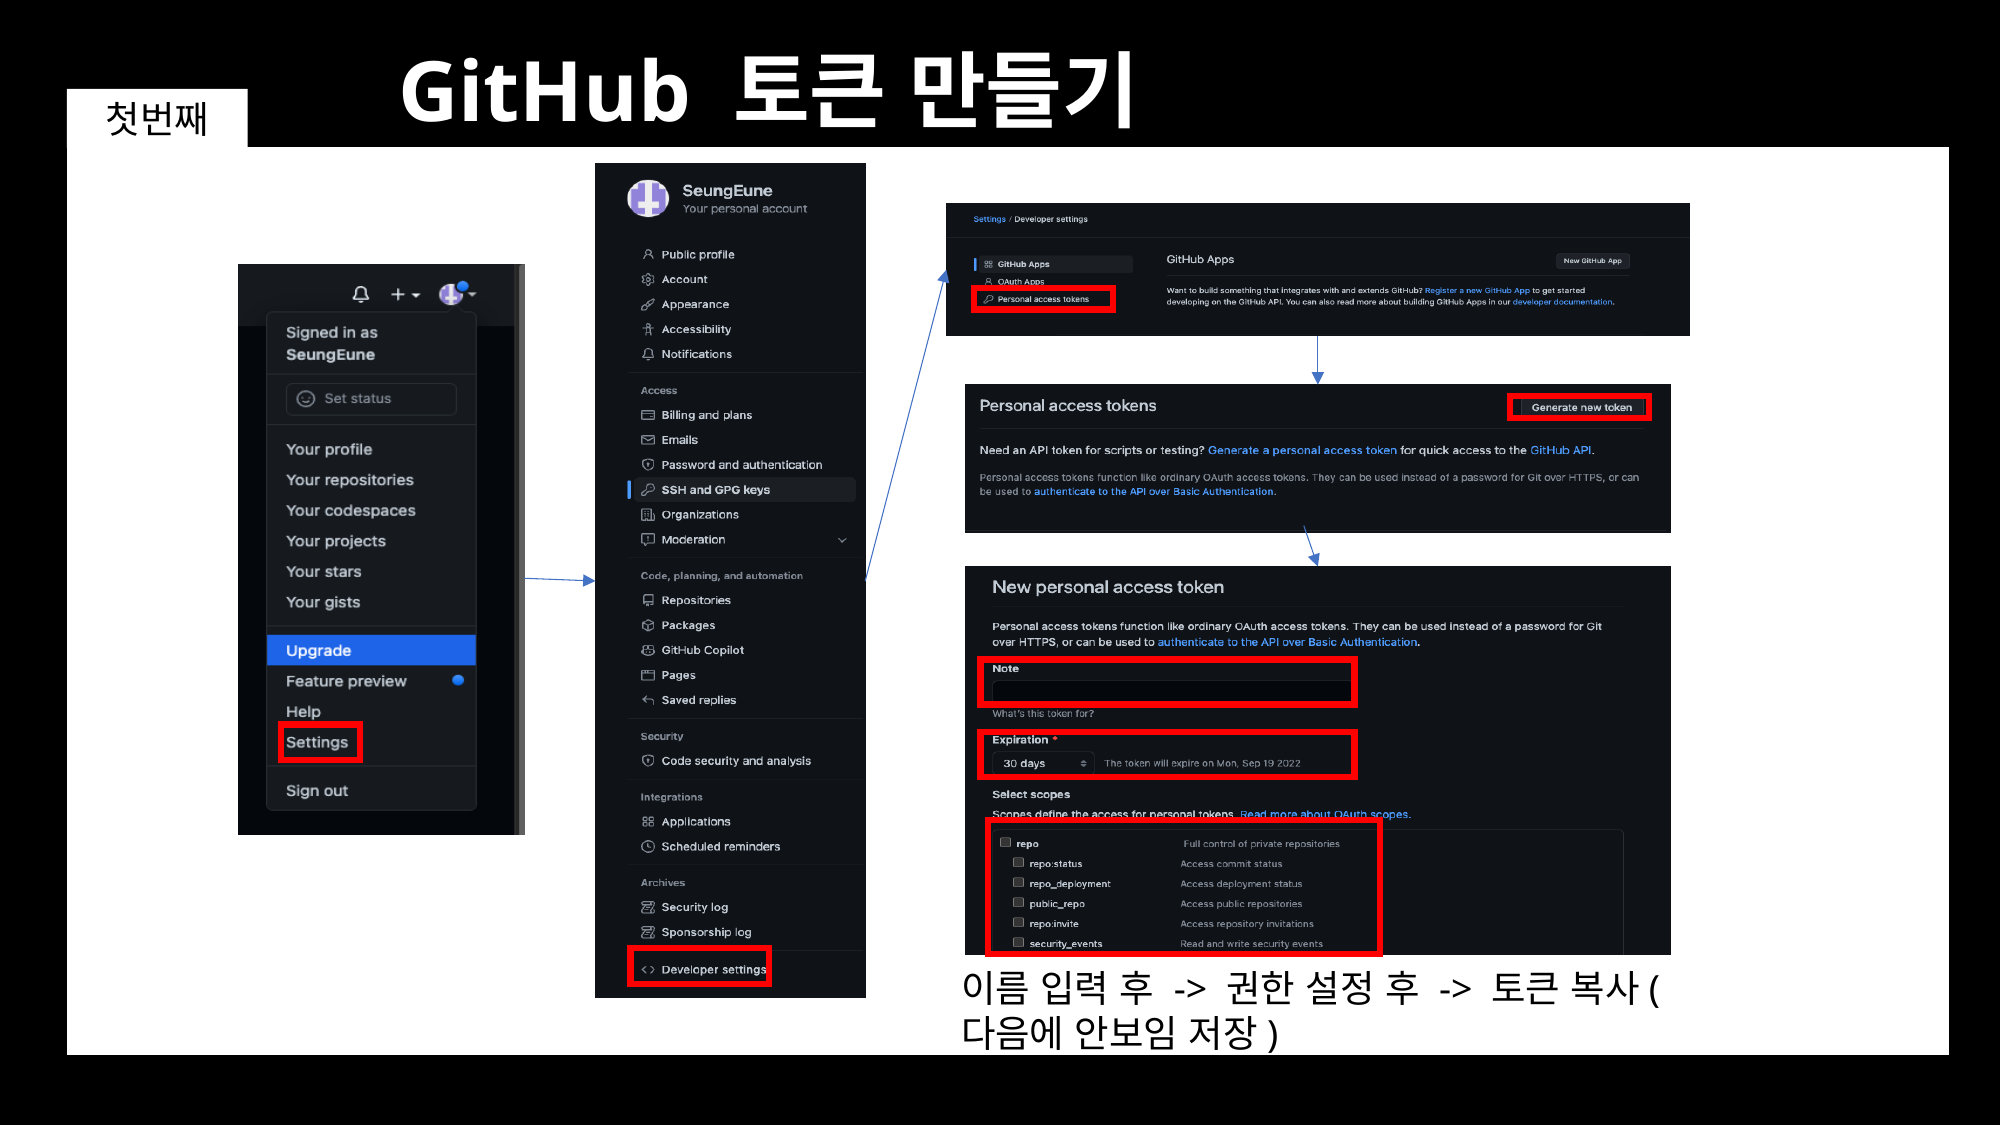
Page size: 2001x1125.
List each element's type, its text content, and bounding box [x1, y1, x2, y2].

text_box ```` [65, 145, 1951, 1057]
text_box GitHub 토큰 만들기 [383, 30, 1178, 145]
text_box 첫번째 [66, 88, 249, 149]
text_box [238, 163, 1777, 1038]
